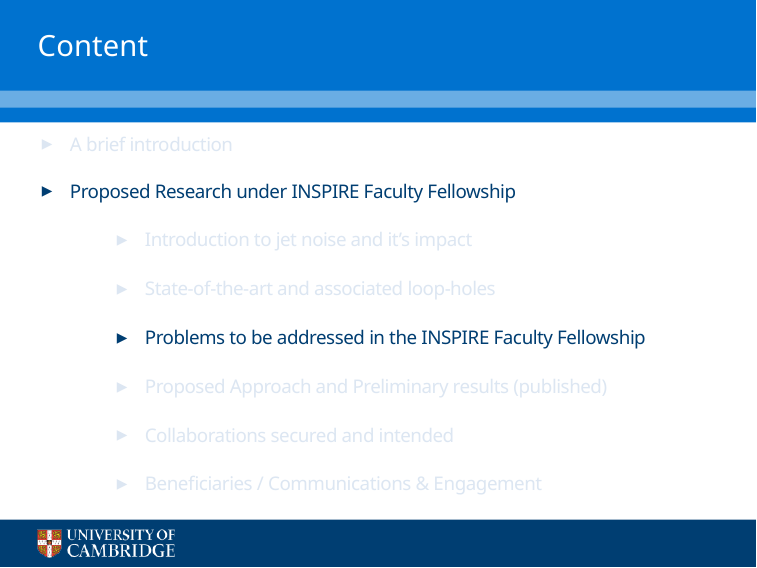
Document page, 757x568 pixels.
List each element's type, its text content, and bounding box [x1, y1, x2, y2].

title Content [0, 108, 756, 123]
title Content [0, 0, 756, 90]
text_box [0, 90, 756, 108]
text_box A brief introduction Proposed Research under INSPIRE Faculty Fellowship Introduction to jet noise and it’s impact State-of-the-art and associated loop-holes Problems to be addressed in the INSPIRE Faculty Fellowship Proposed Approach and Preliminary results (published) Collaborations secured and intended Beneficiaries / Communications & Engagement [37, 130, 724, 518]
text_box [0, 519, 757, 568]
